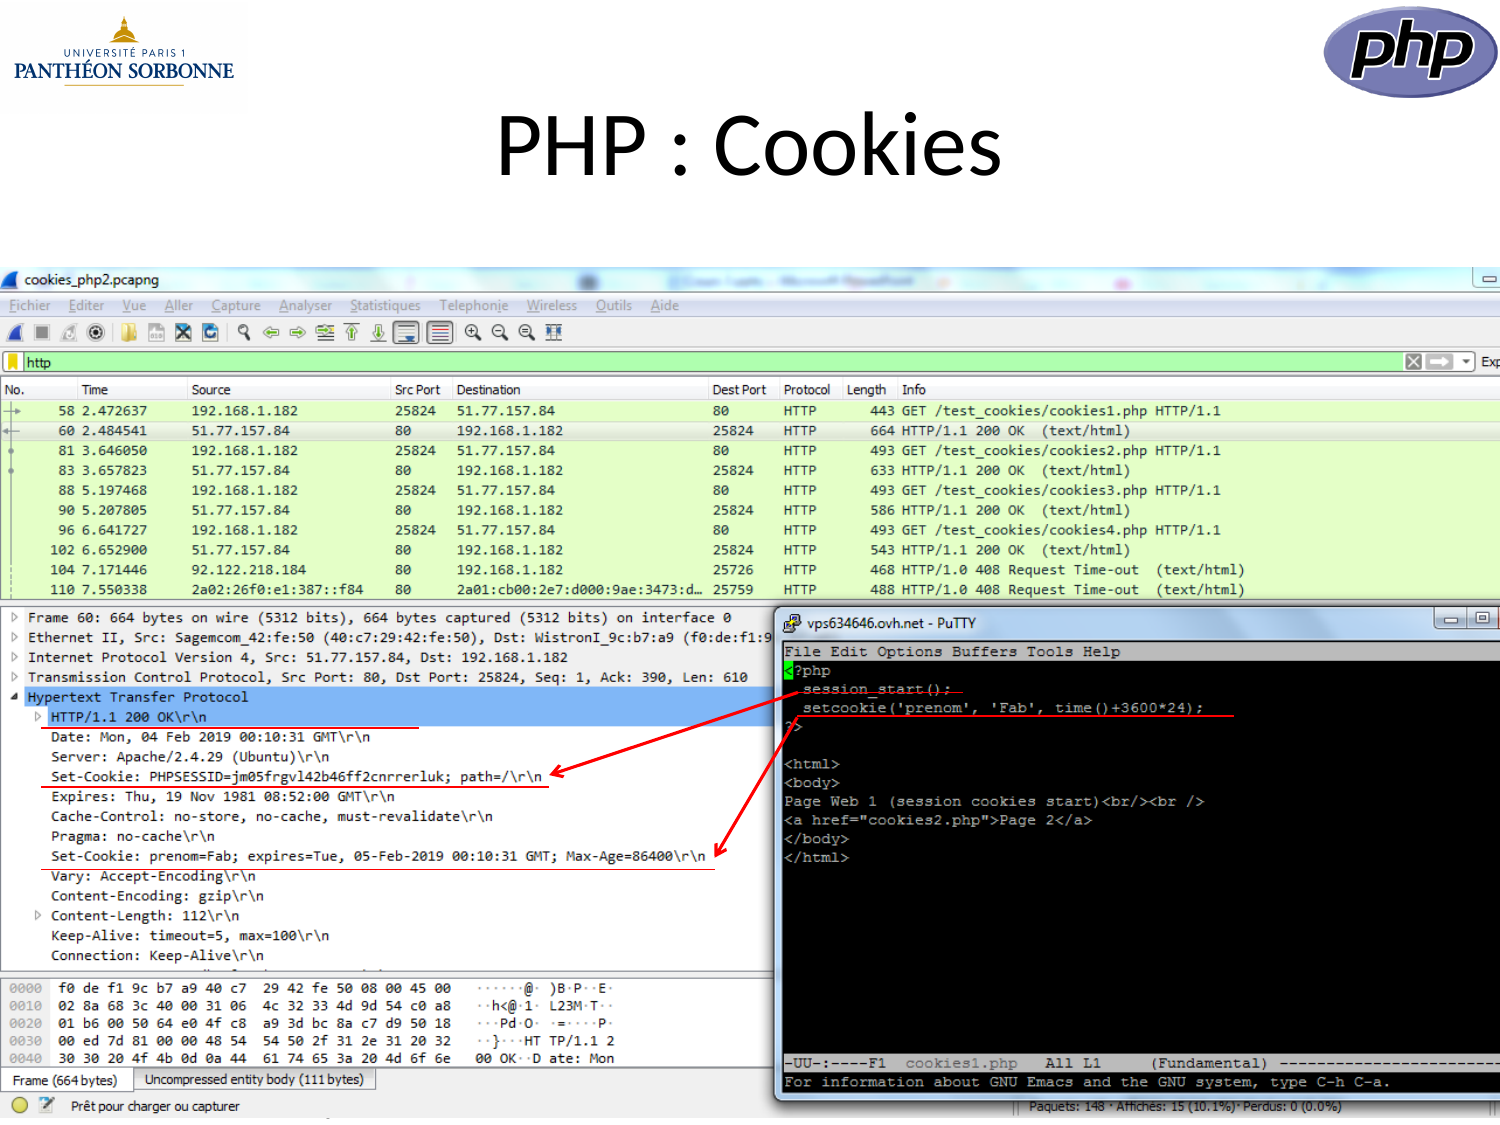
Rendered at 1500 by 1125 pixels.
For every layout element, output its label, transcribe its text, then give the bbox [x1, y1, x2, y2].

picture [0, 2, 248, 114]
picture [1321, 0, 1500, 119]
title PHP : Cookies [75, 45, 1425, 233]
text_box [548, 692, 799, 776]
picture [0, 266, 1500, 1118]
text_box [714, 717, 798, 859]
